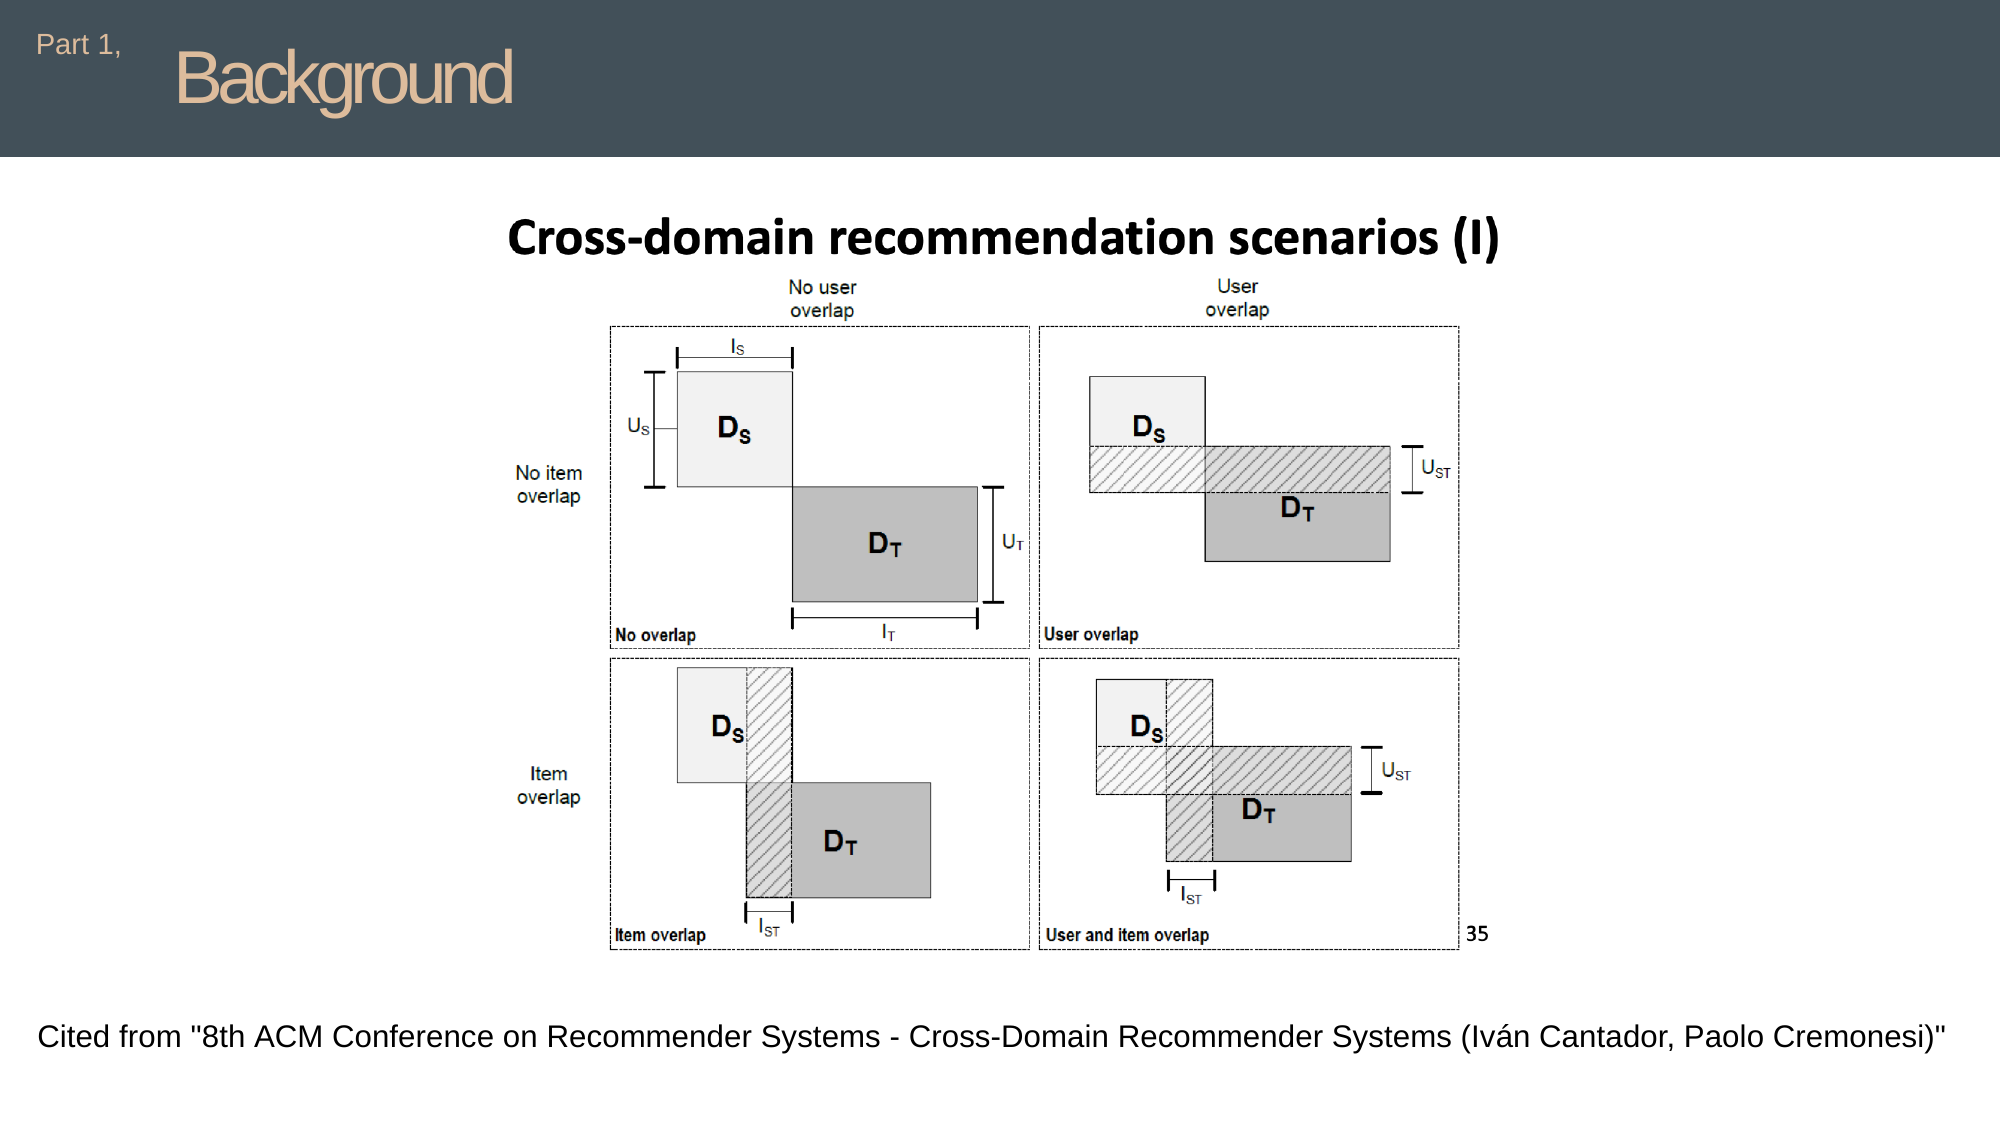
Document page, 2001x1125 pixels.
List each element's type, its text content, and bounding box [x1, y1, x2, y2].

text_box Cited from "8th ACM Conference on Recommender Systems - Cross-Domain Recommender Systems (Iván Cantador, Paolo Cremonesi)" [22, 1008, 2000, 1107]
picture [496, 204, 1506, 961]
text_box Part 1, [21, 18, 138, 68]
text_box Background [158, 20, 834, 126]
text_box [0, 0, 2000, 158]
